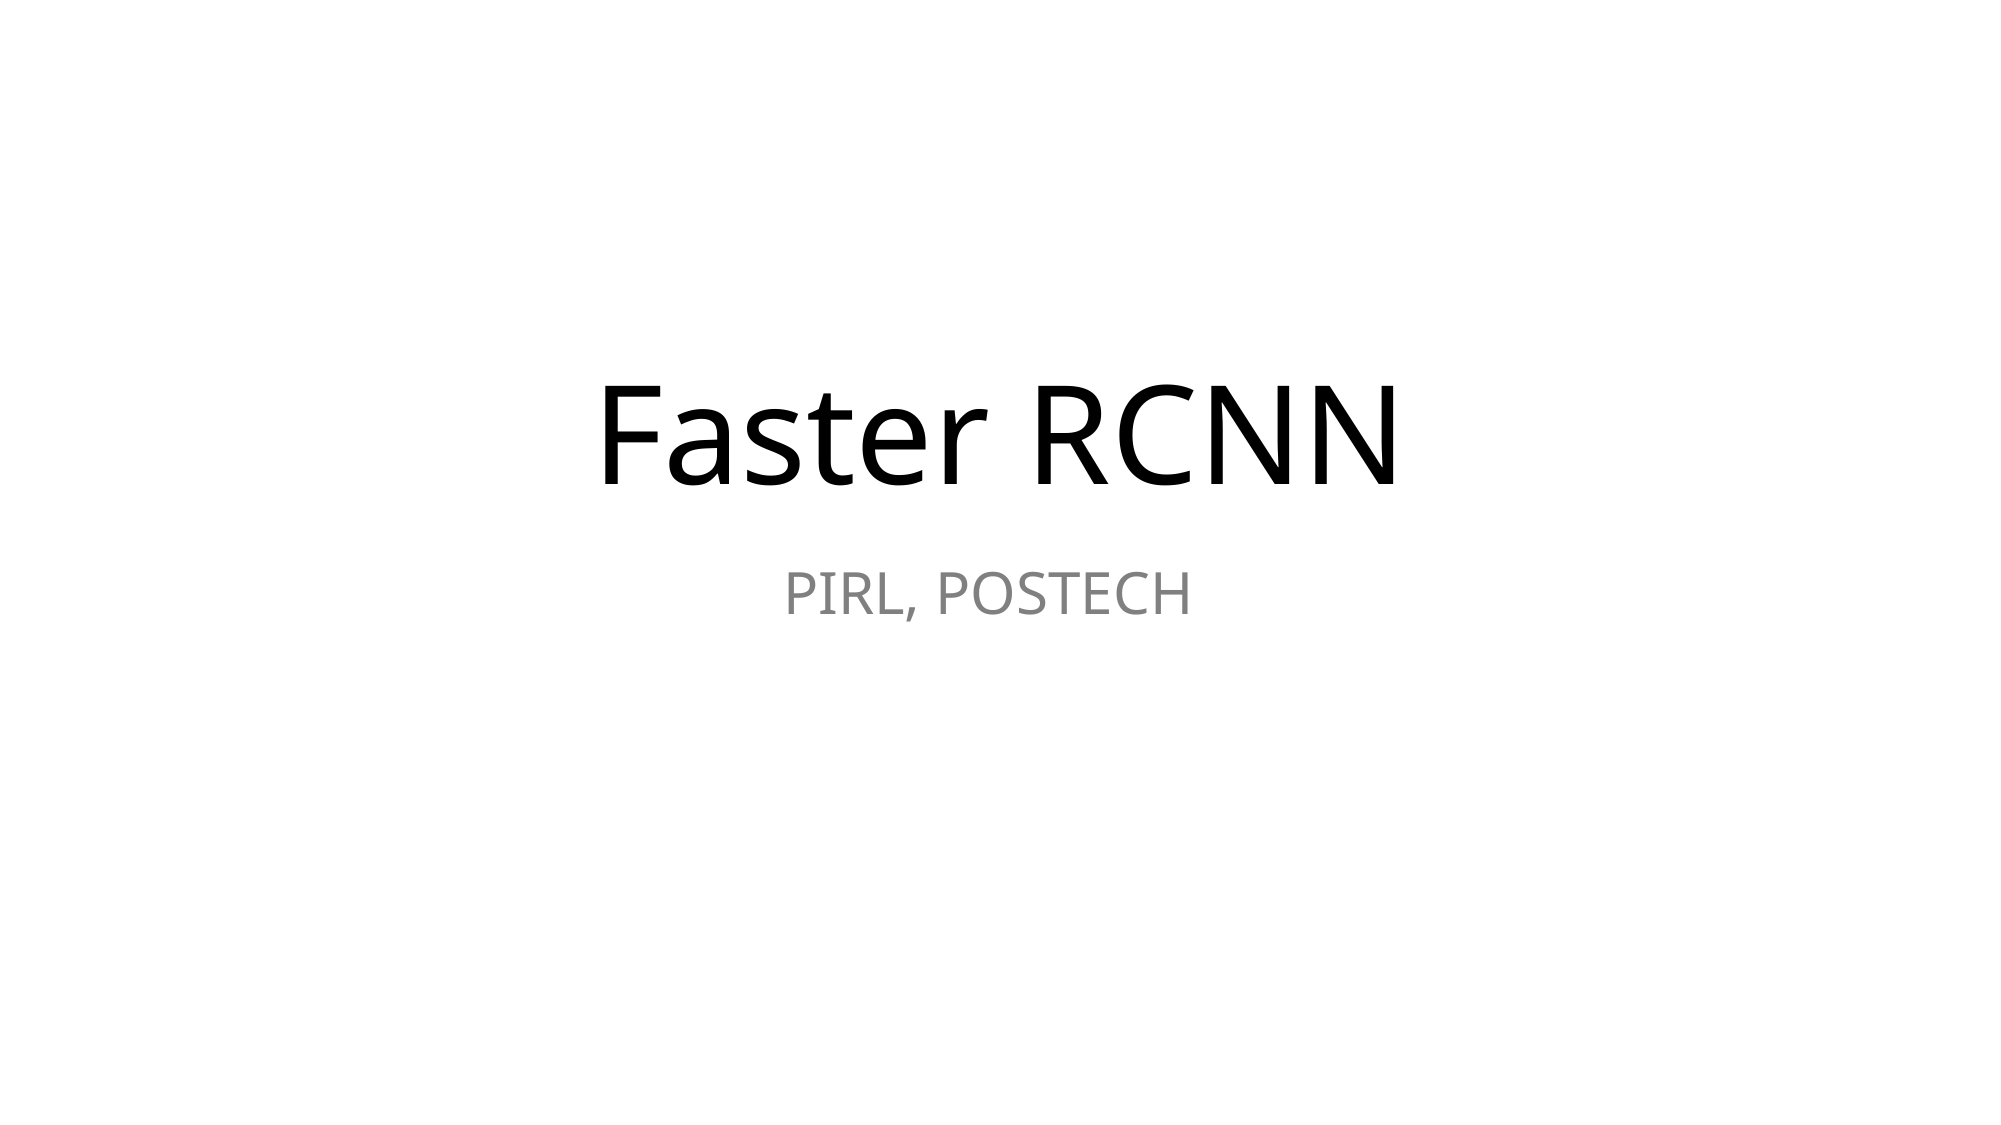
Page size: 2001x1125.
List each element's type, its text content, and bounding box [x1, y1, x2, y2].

title Faster RCNN [249, 129, 1750, 522]
text_box PIRL, POSTECH [768, 548, 1209, 634]
